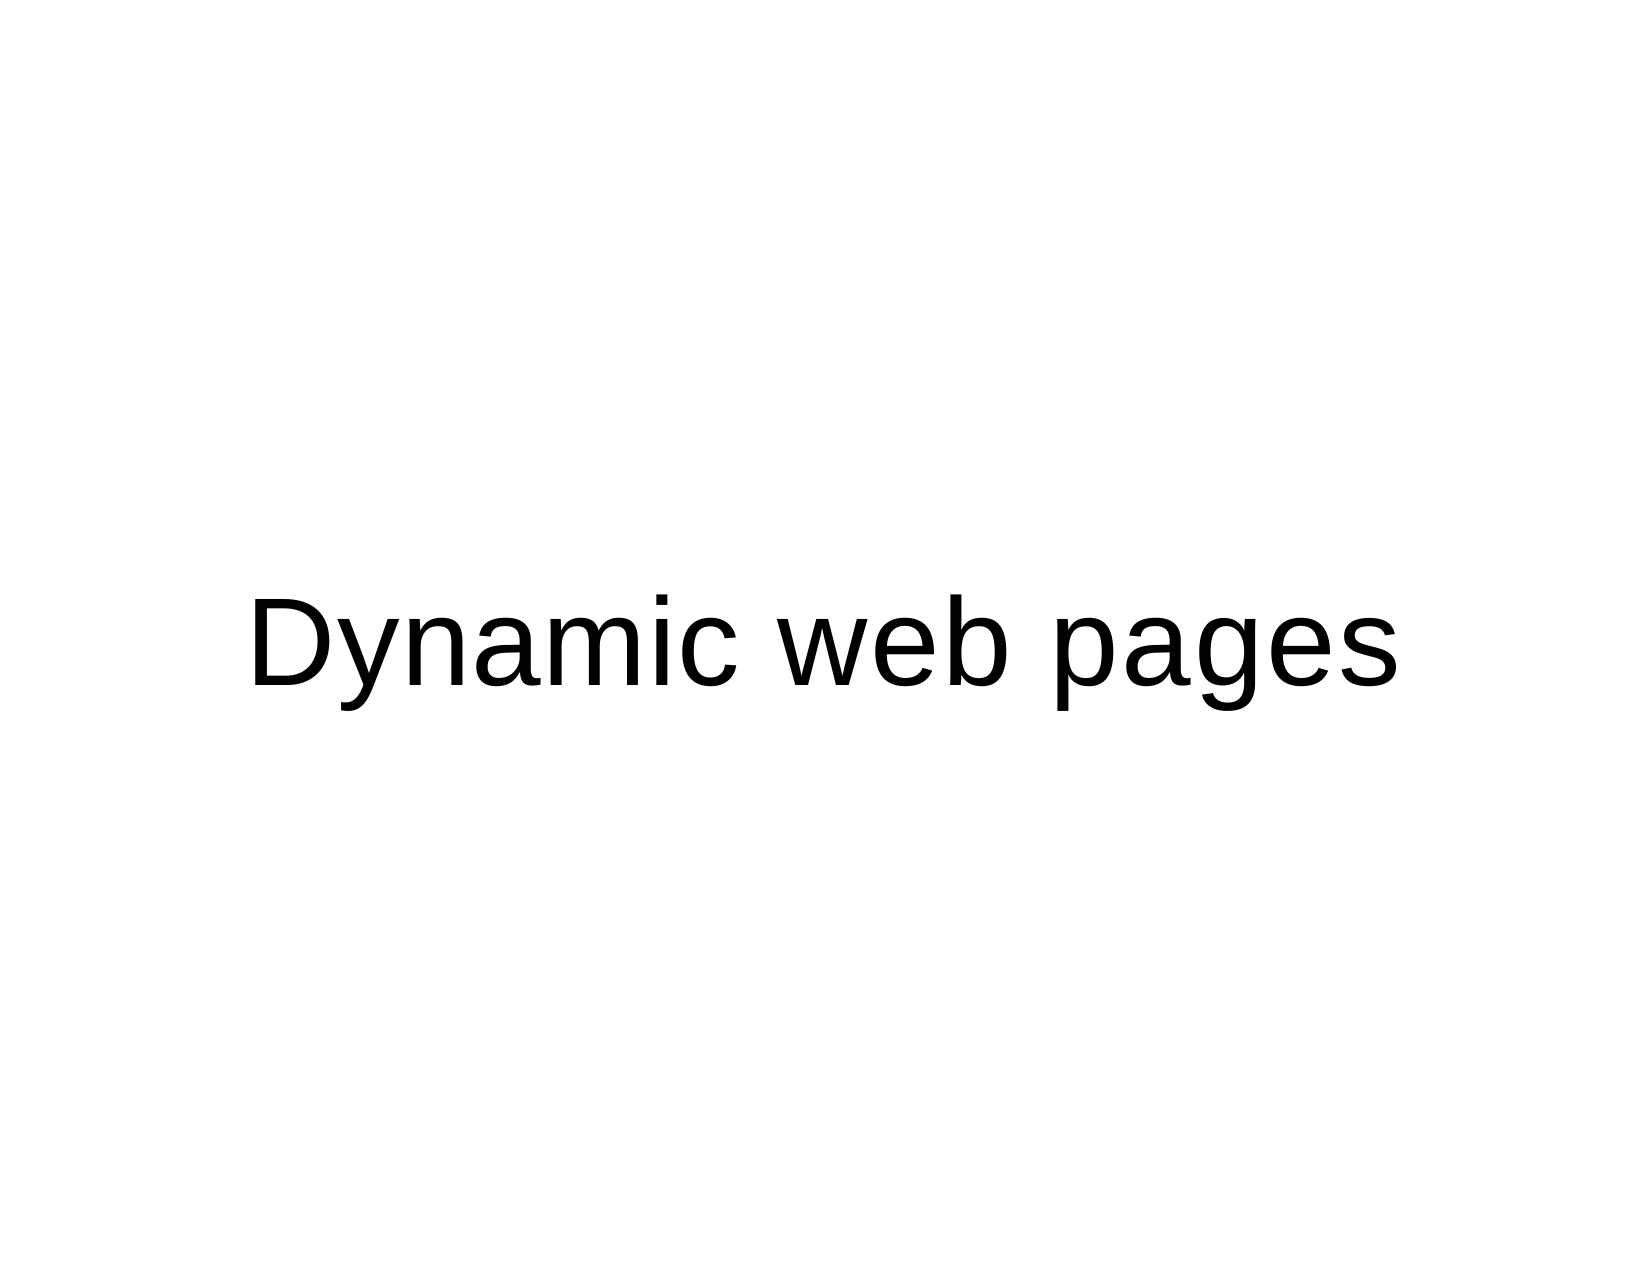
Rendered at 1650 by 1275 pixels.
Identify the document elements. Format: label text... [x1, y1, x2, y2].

text_box Dynamic web pages [243, 560, 1408, 711]
